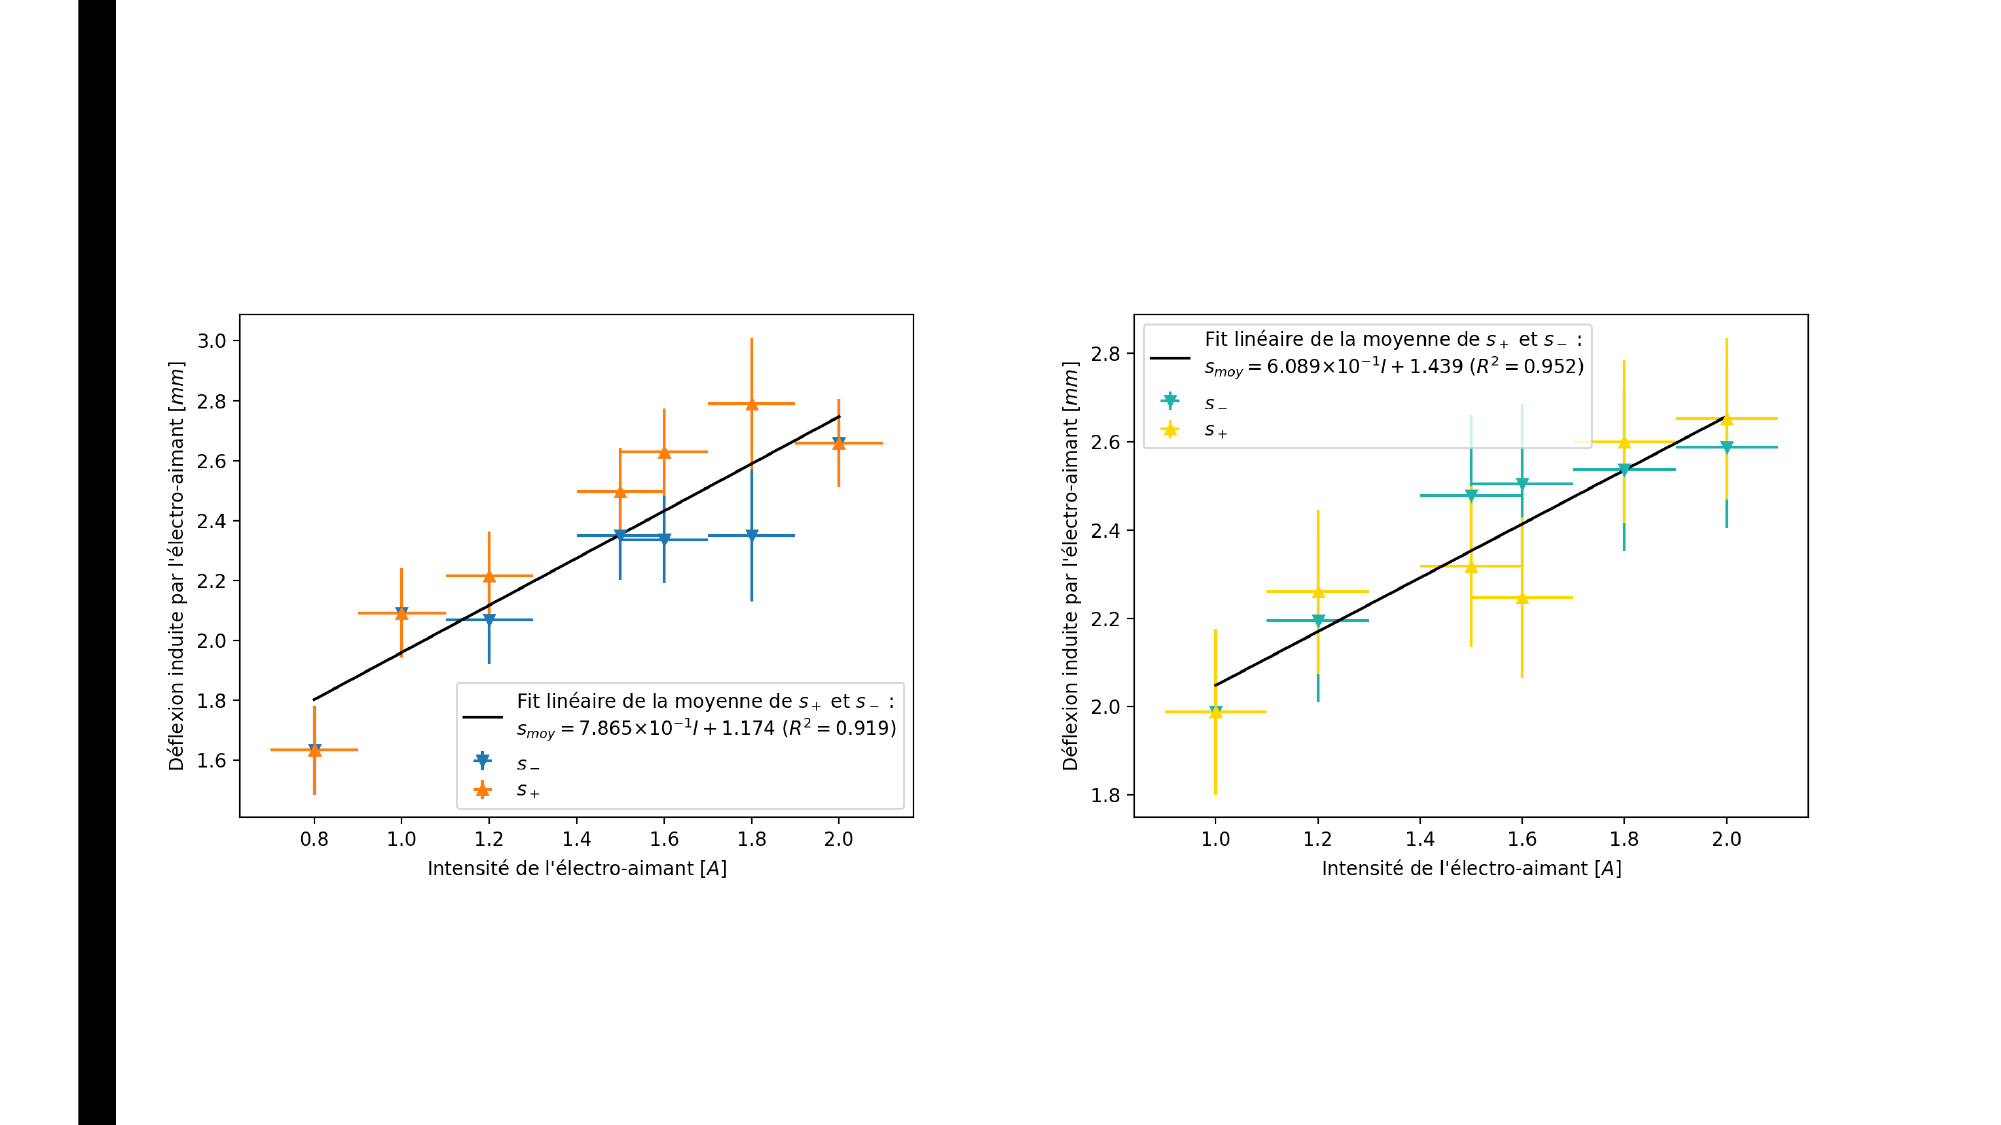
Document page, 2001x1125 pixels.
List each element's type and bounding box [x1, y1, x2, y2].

picture [131, 236, 1000, 889]
picture [1025, 236, 1895, 889]
